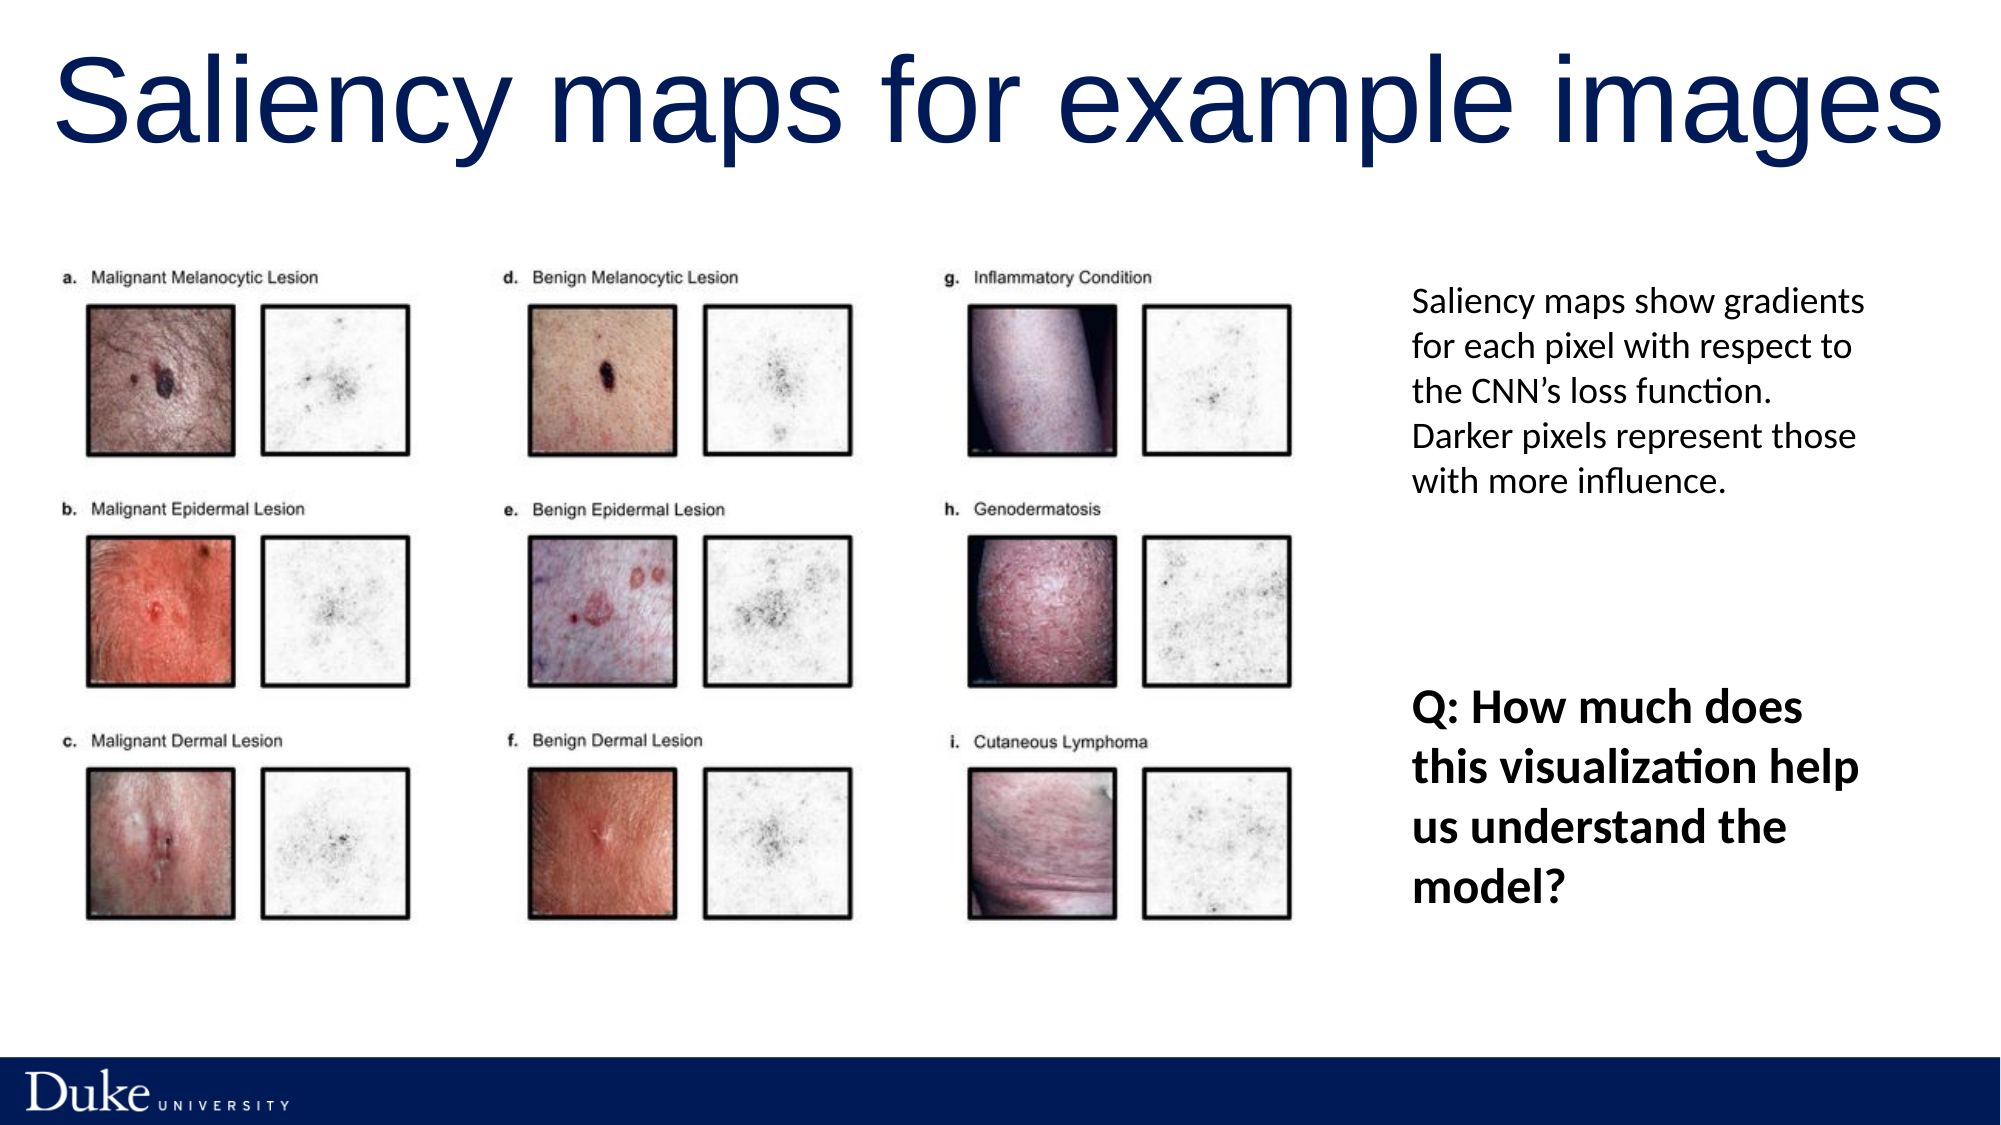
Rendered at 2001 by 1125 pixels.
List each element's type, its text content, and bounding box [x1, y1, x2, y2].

picture [0, 0, 2001, 1125]
text_box Q: How much does this visualization help us understand the model? [1397, 665, 1886, 921]
title Saliency maps for example images [0, 0, 2000, 188]
text_box Saliency maps show gradients for each pixel with respect to the CNN’s loss function. Darker pixels represent those with more influence. [1397, 268, 1886, 509]
